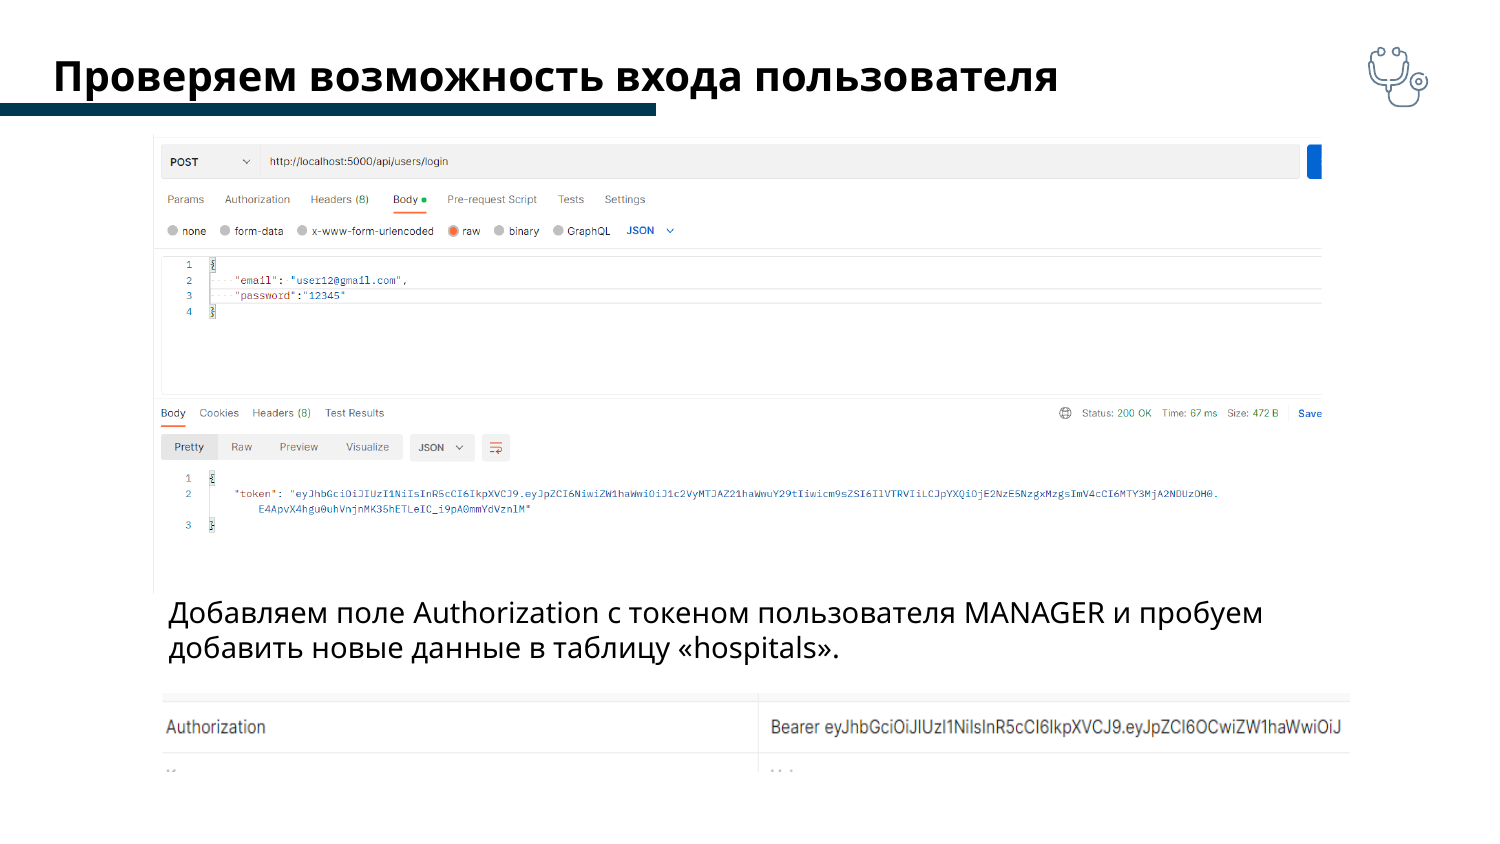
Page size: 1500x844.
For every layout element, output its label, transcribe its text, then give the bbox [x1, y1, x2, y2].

picture [162, 692, 1351, 773]
title Проверяем возможность входа пользователя [37, 34, 1450, 110]
picture [149, 134, 1322, 594]
text_box Добавляем поле Authorization с токеном пользователя MANAGER и пробуем добавить новые данные в таблицу «hospitals». [153, 602, 1318, 707]
